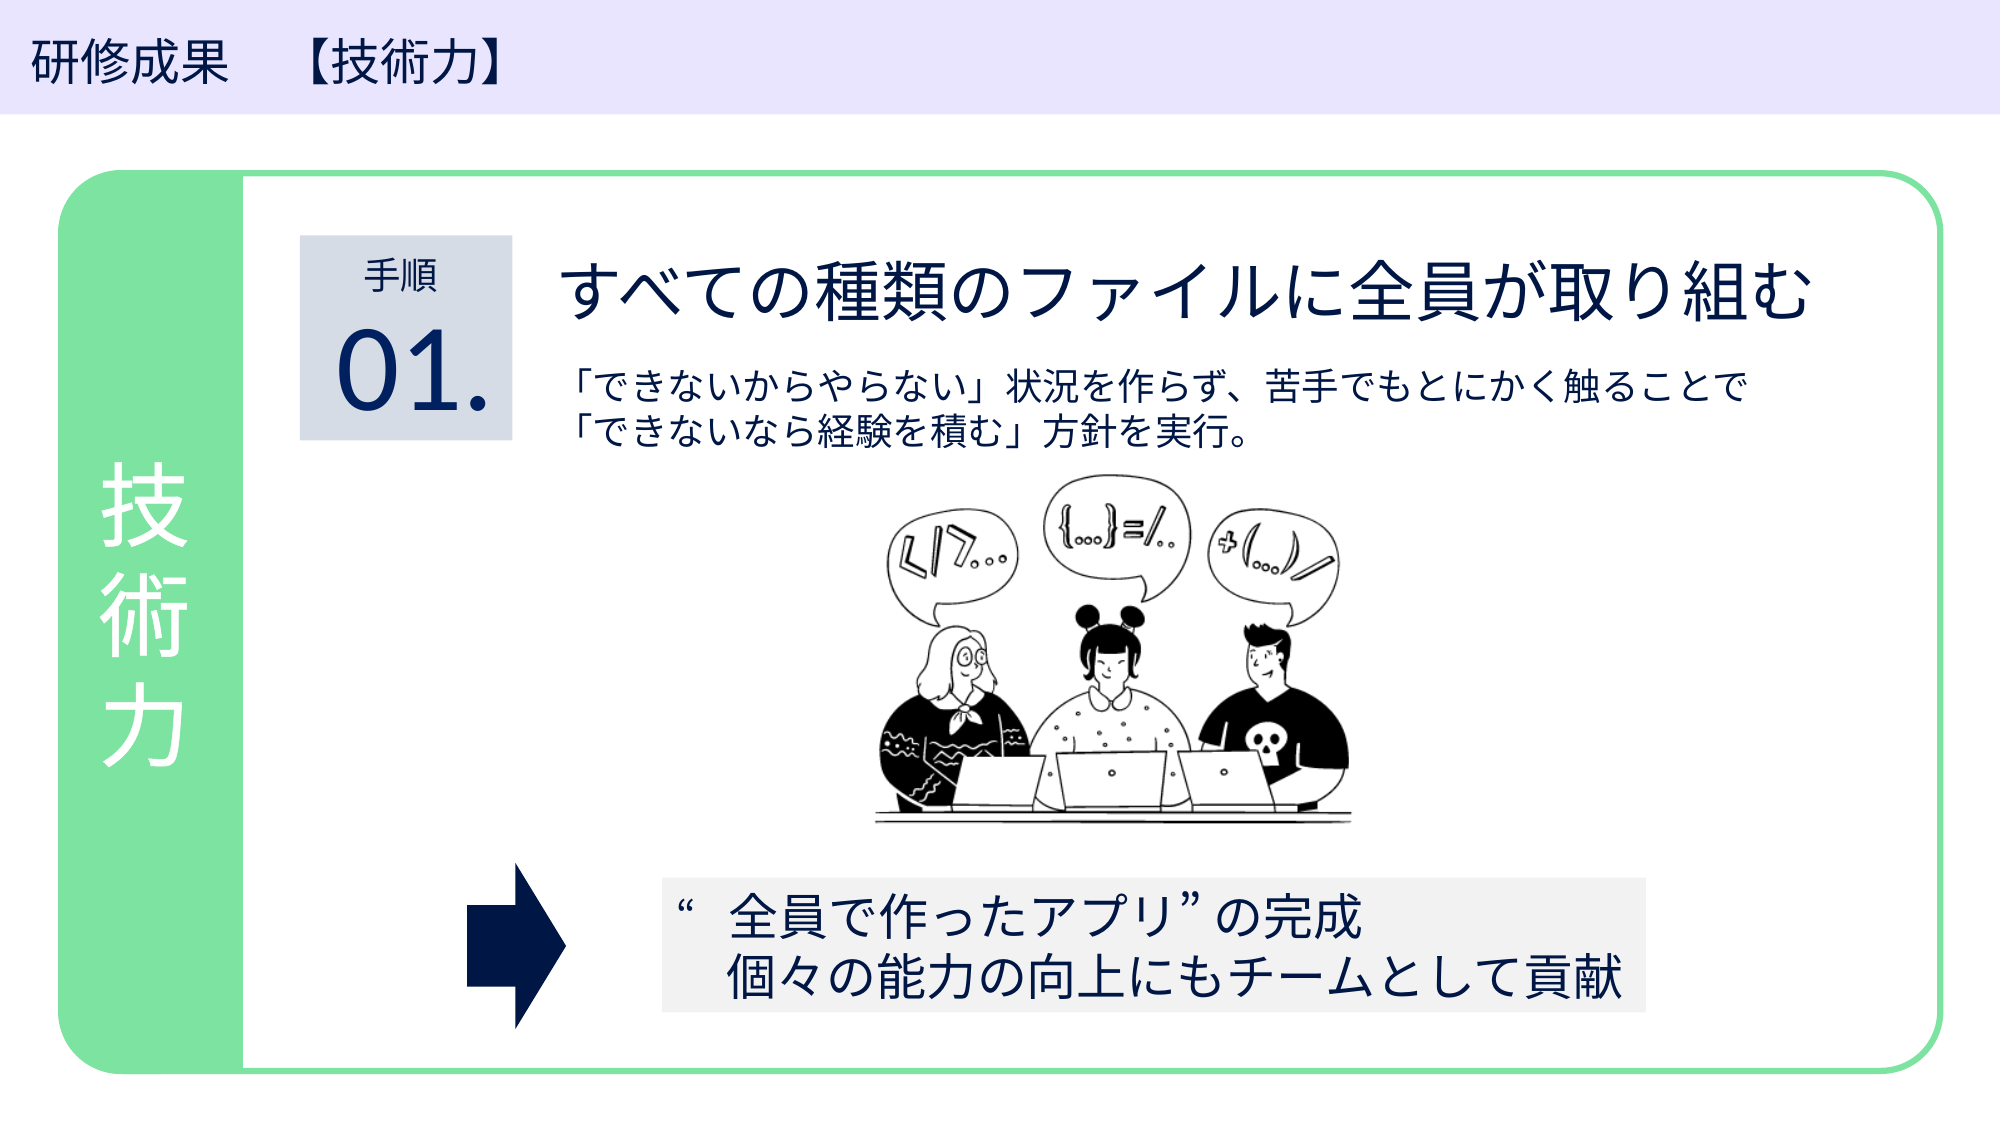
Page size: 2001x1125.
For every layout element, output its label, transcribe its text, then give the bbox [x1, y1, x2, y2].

text_box [243, 172, 1942, 1072]
text_box 研修成果 【技術力】 [16, 23, 548, 99]
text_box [468, 866, 1646, 1026]
text_box [0, 0, 2000, 115]
text_box [60, 172, 160, 1072]
text_box [160, 172, 243, 1072]
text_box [299, 235, 539, 445]
text_box 技術力 [83, 440, 223, 785]
picture [863, 453, 1364, 865]
